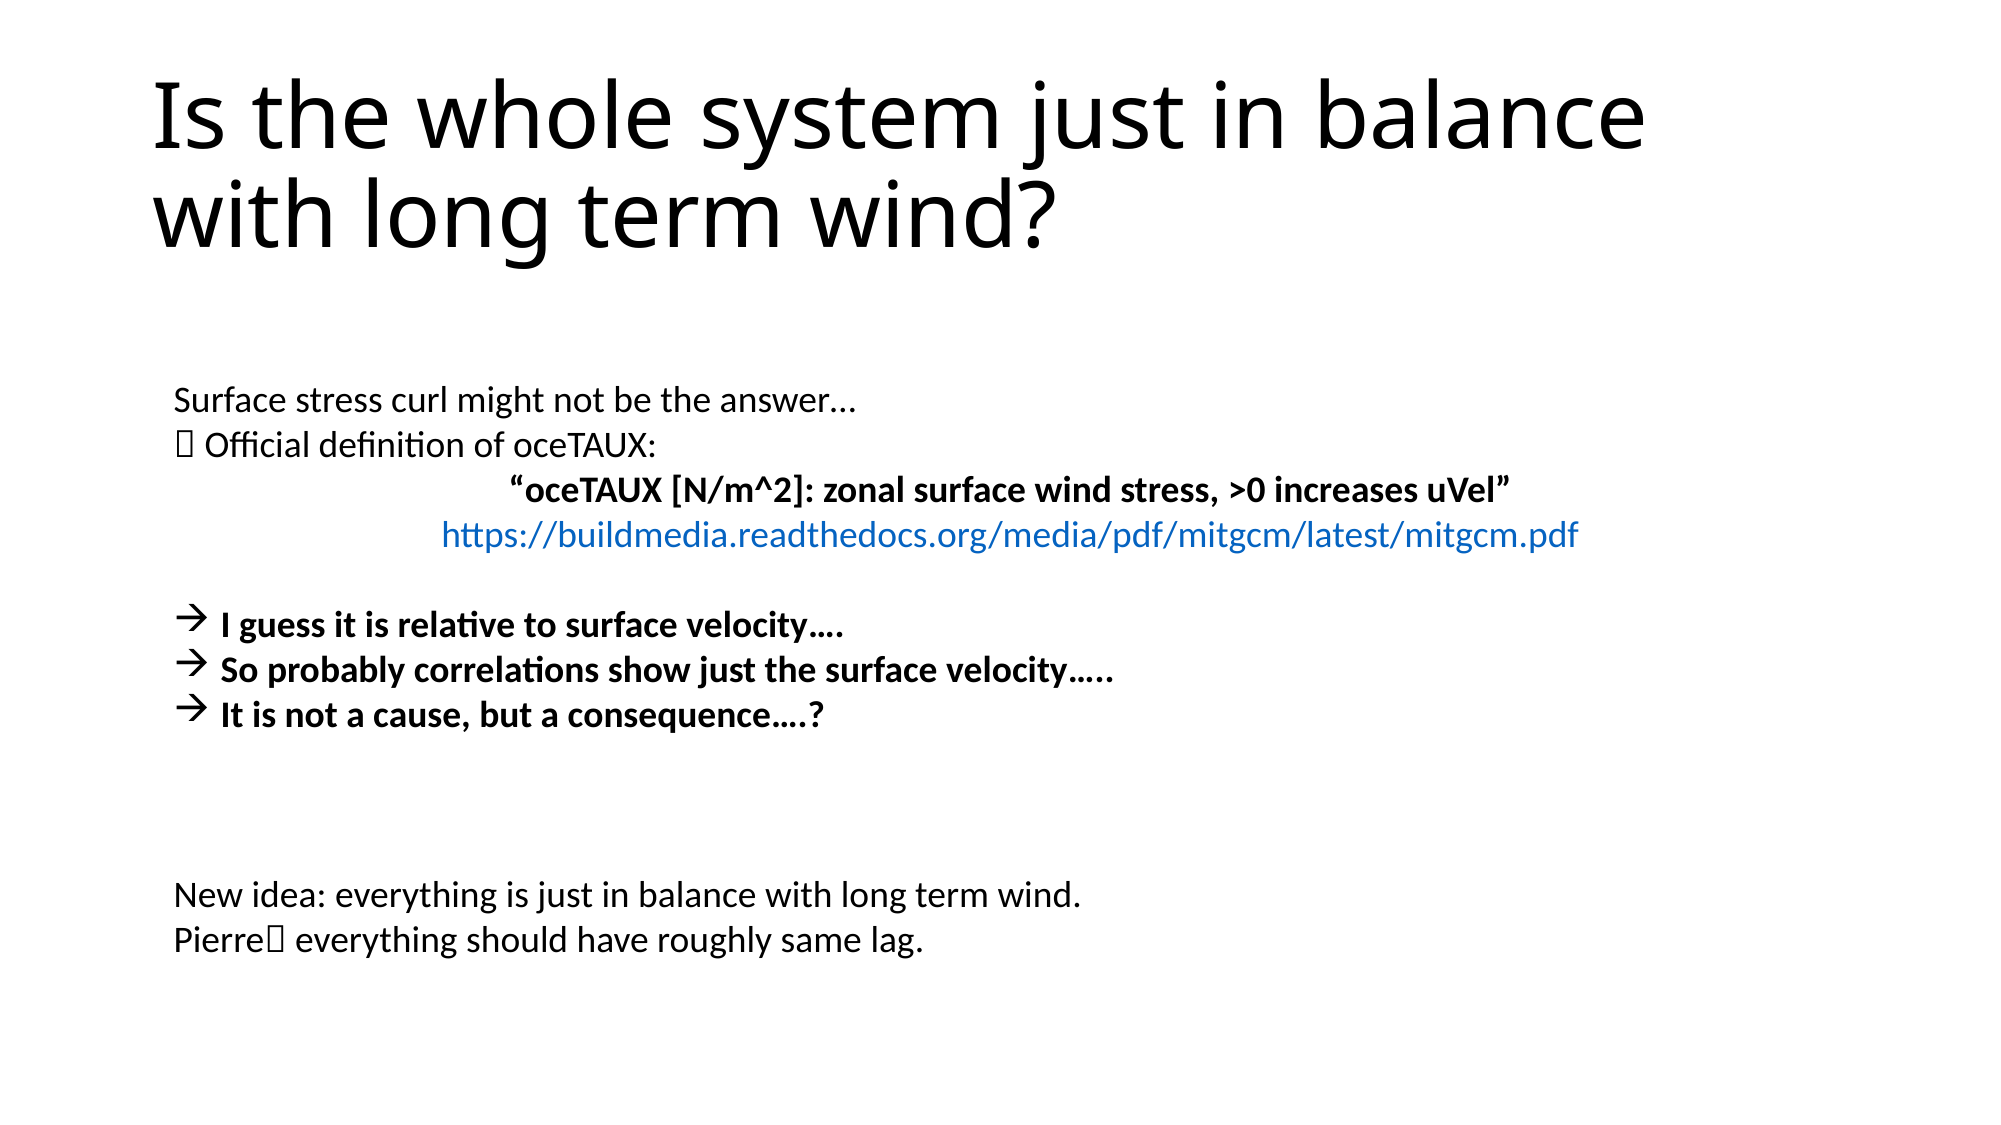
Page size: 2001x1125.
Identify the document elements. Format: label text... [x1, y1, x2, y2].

title Is the whole system just in balance with long term wind? [137, 59, 1863, 278]
text_box Surface stress curl might not be the answer…  Official definition of oceTAUX: “oceTAUX [N/m^2]: zonal surface wind stress, >0 increases uVel” https://buildmedia.readthedocs.org/media/pdf/mitgcm/latest/mitgcm.pdf ​ I guess it is relative to surface velocity…. So probably correlations show just the surface velocity….. It is not a cause, but a consequence….? New idea: everything is just in balance with long term wind. Pierre everything should have roughly same lag. [158, 367, 1863, 1058]
